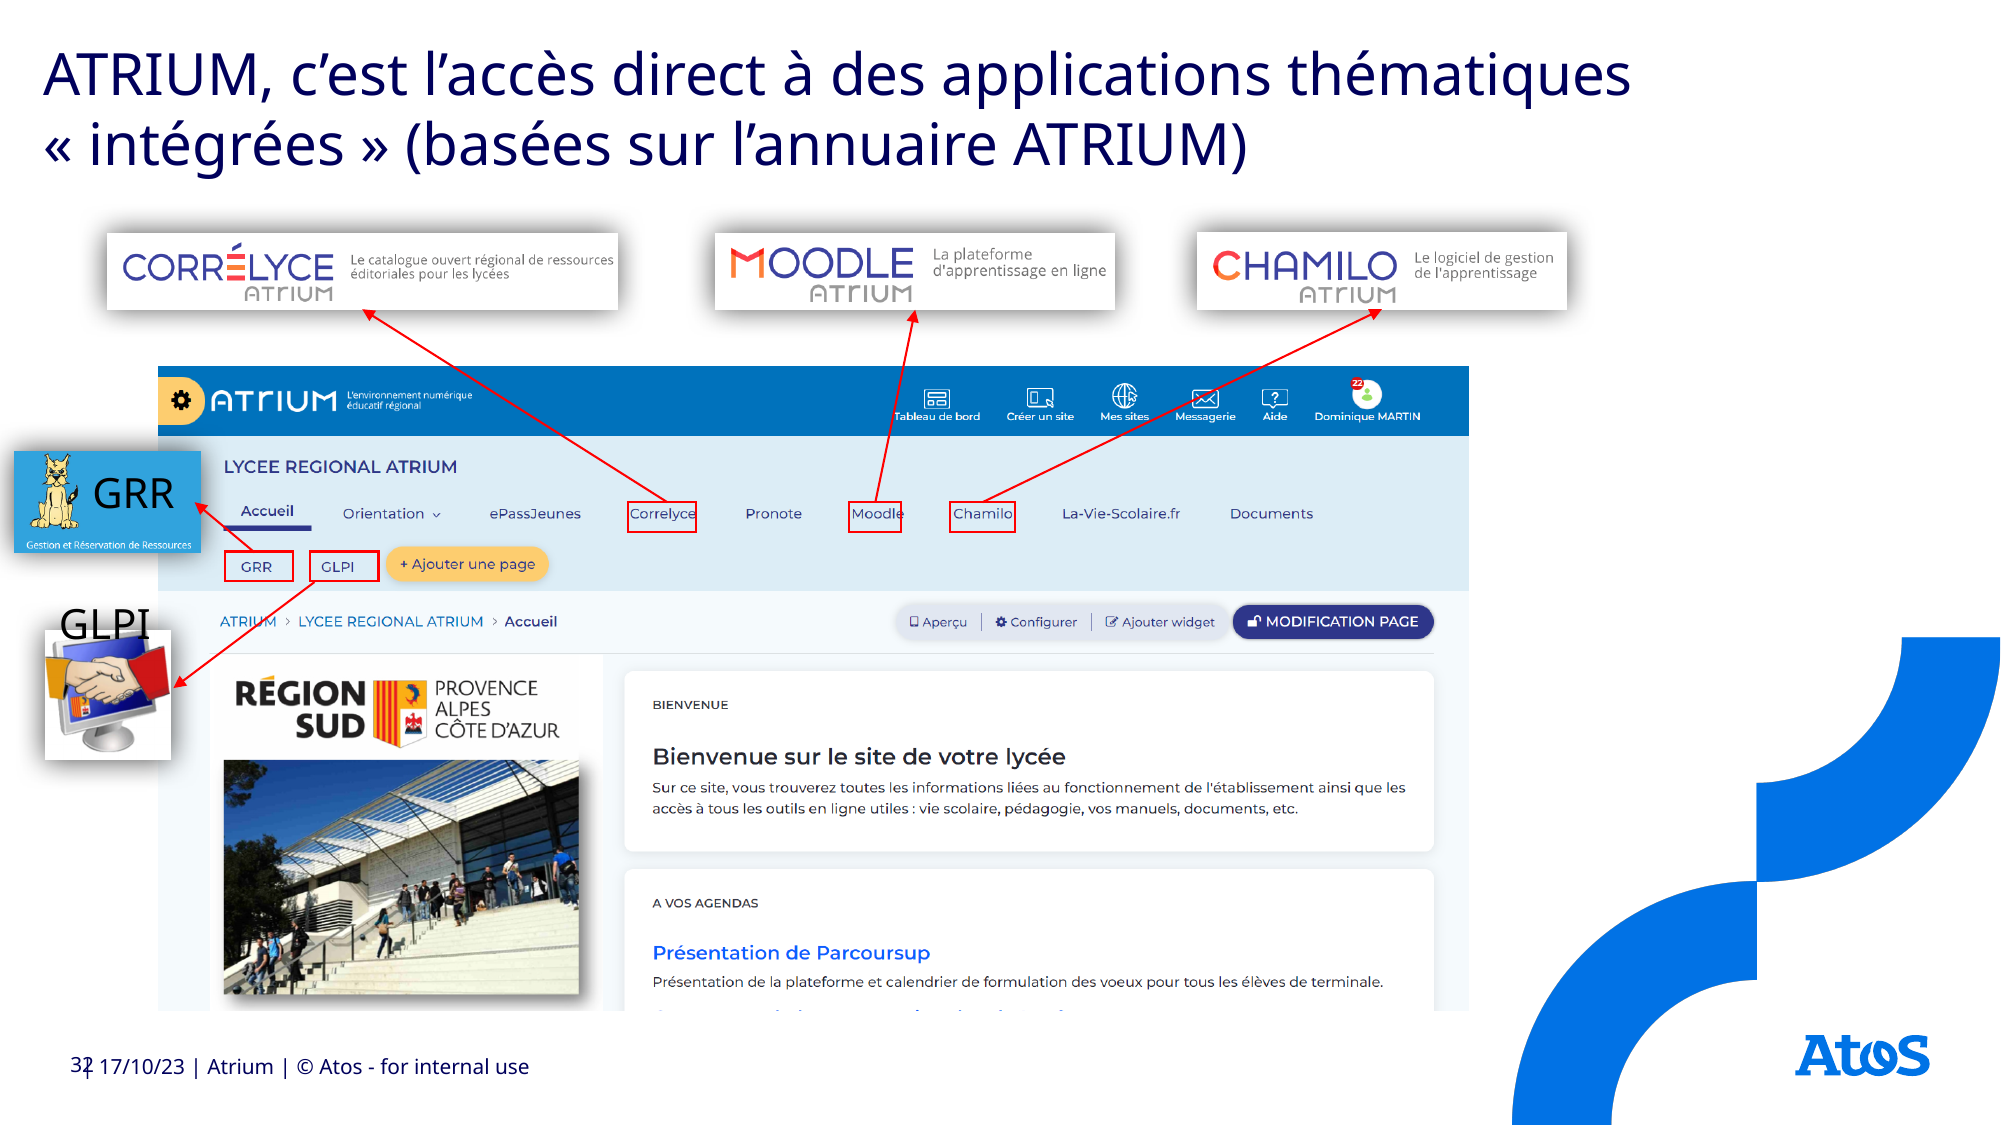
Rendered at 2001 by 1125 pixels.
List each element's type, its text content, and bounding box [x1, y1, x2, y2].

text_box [173, 582, 315, 688]
slide_number 32 [70, 1053, 97, 1079]
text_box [194, 502, 255, 553]
picture [1197, 232, 1567, 310]
picture [14, 366, 1469, 1011]
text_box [875, 309, 916, 503]
picture [1512, 638, 2000, 1125]
picture [715, 233, 1115, 310]
picture [107, 233, 618, 310]
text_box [362, 309, 668, 503]
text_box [982, 309, 1382, 503]
text_box GLPI [44, 590, 158, 630]
title ATRIUM, c’est l’accès direct à des applications thématiques « intégrées » (basées sur l’annuaire ATRIUM) [43, 36, 1904, 187]
